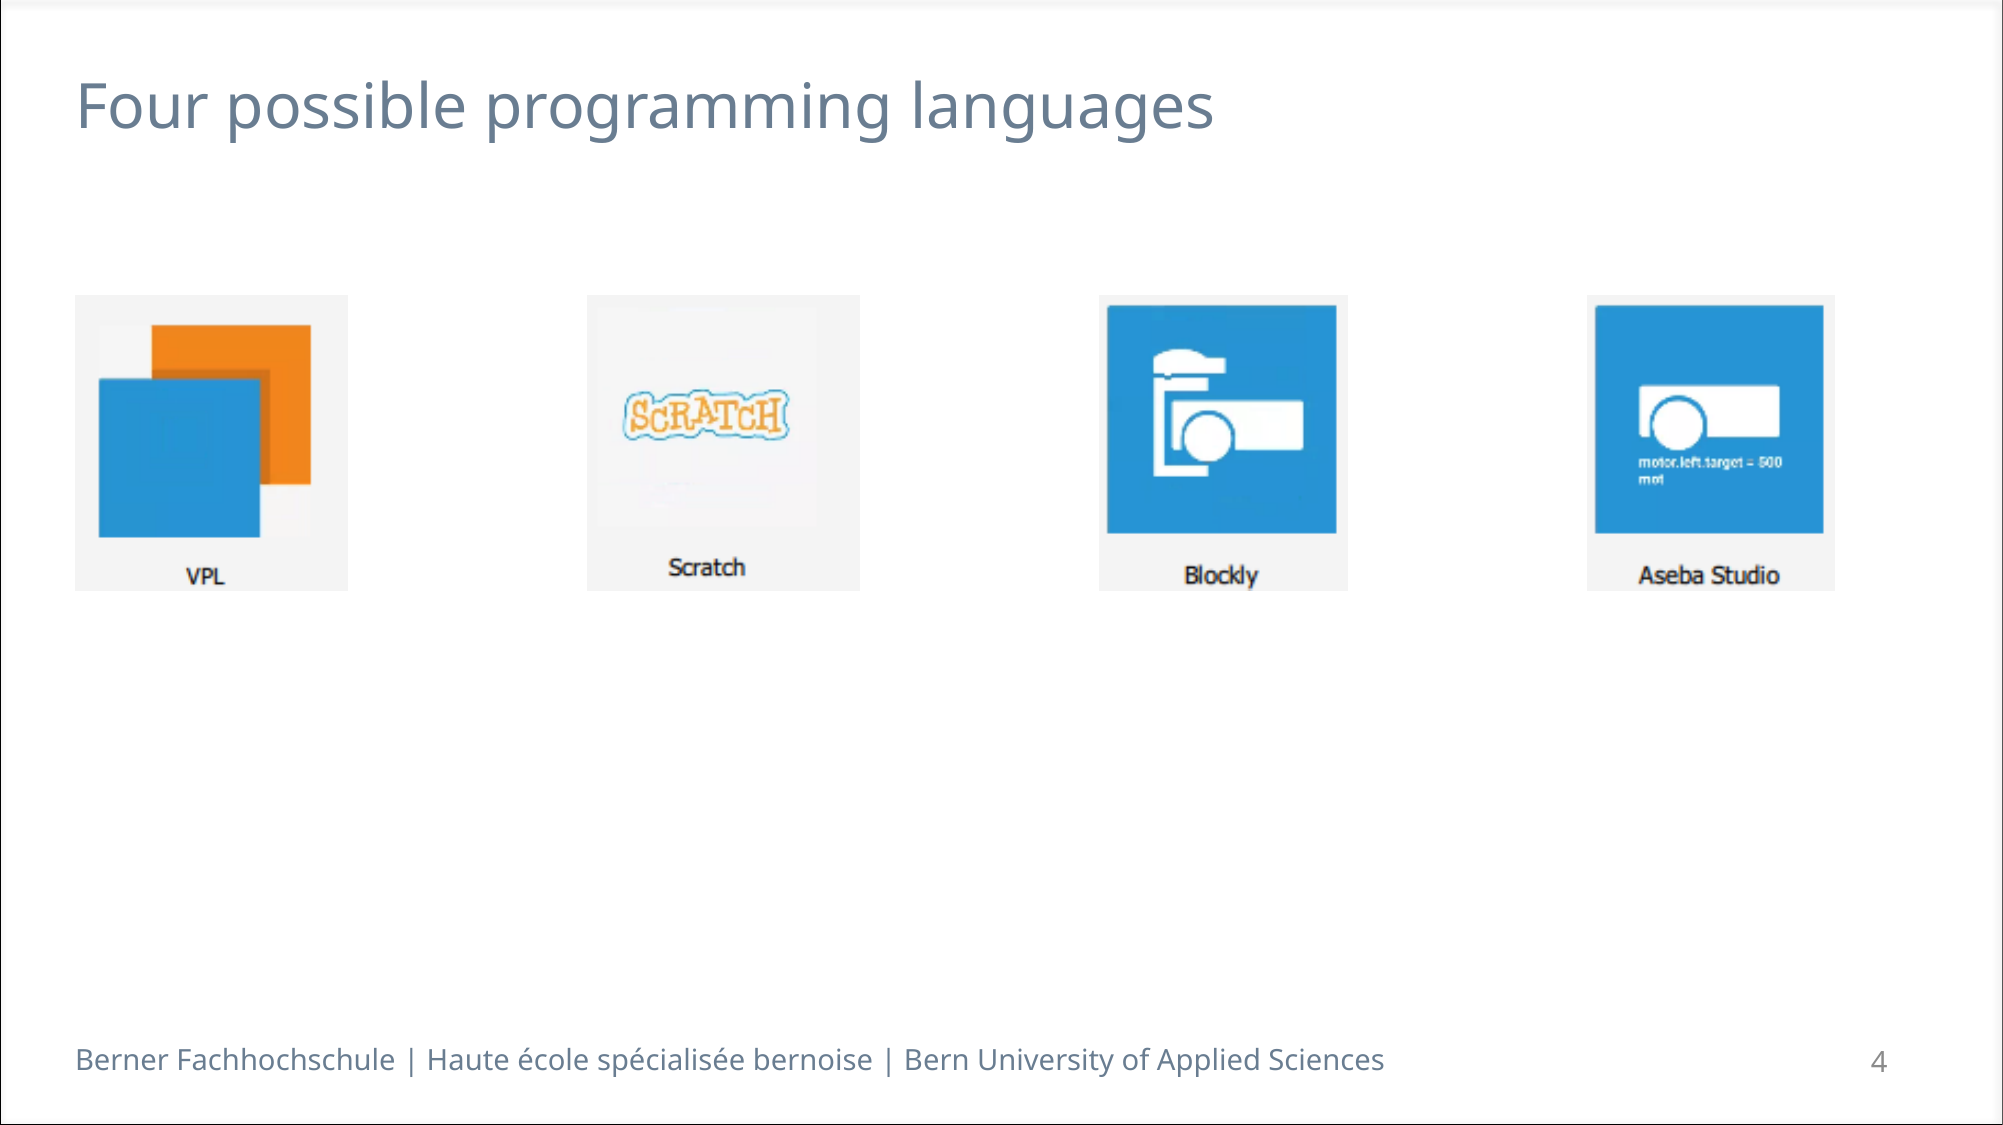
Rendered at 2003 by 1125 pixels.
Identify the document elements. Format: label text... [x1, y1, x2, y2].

title Four possible programming languages [75, 59, 1921, 148]
slide_number 4 [1435, 1033, 1903, 1094]
picture [1586, 295, 1835, 591]
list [74, 295, 349, 591]
picture [587, 295, 861, 591]
picture [1099, 295, 1348, 591]
